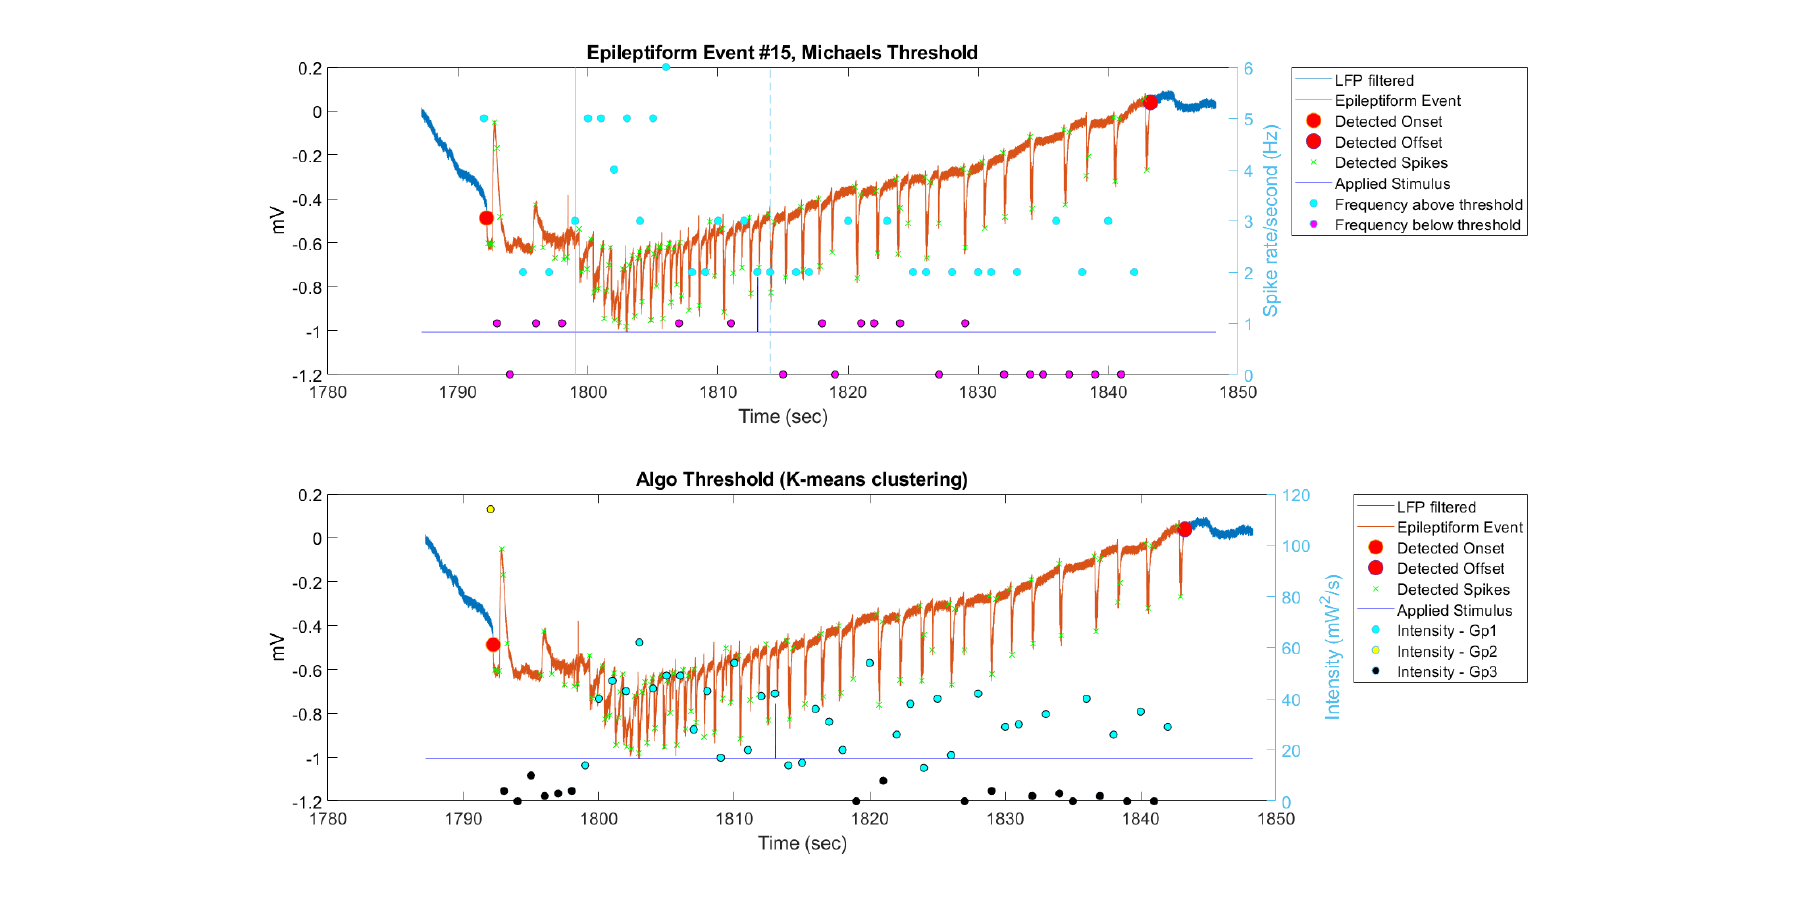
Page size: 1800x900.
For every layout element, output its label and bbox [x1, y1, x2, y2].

picture [126, 0, 1674, 900]
